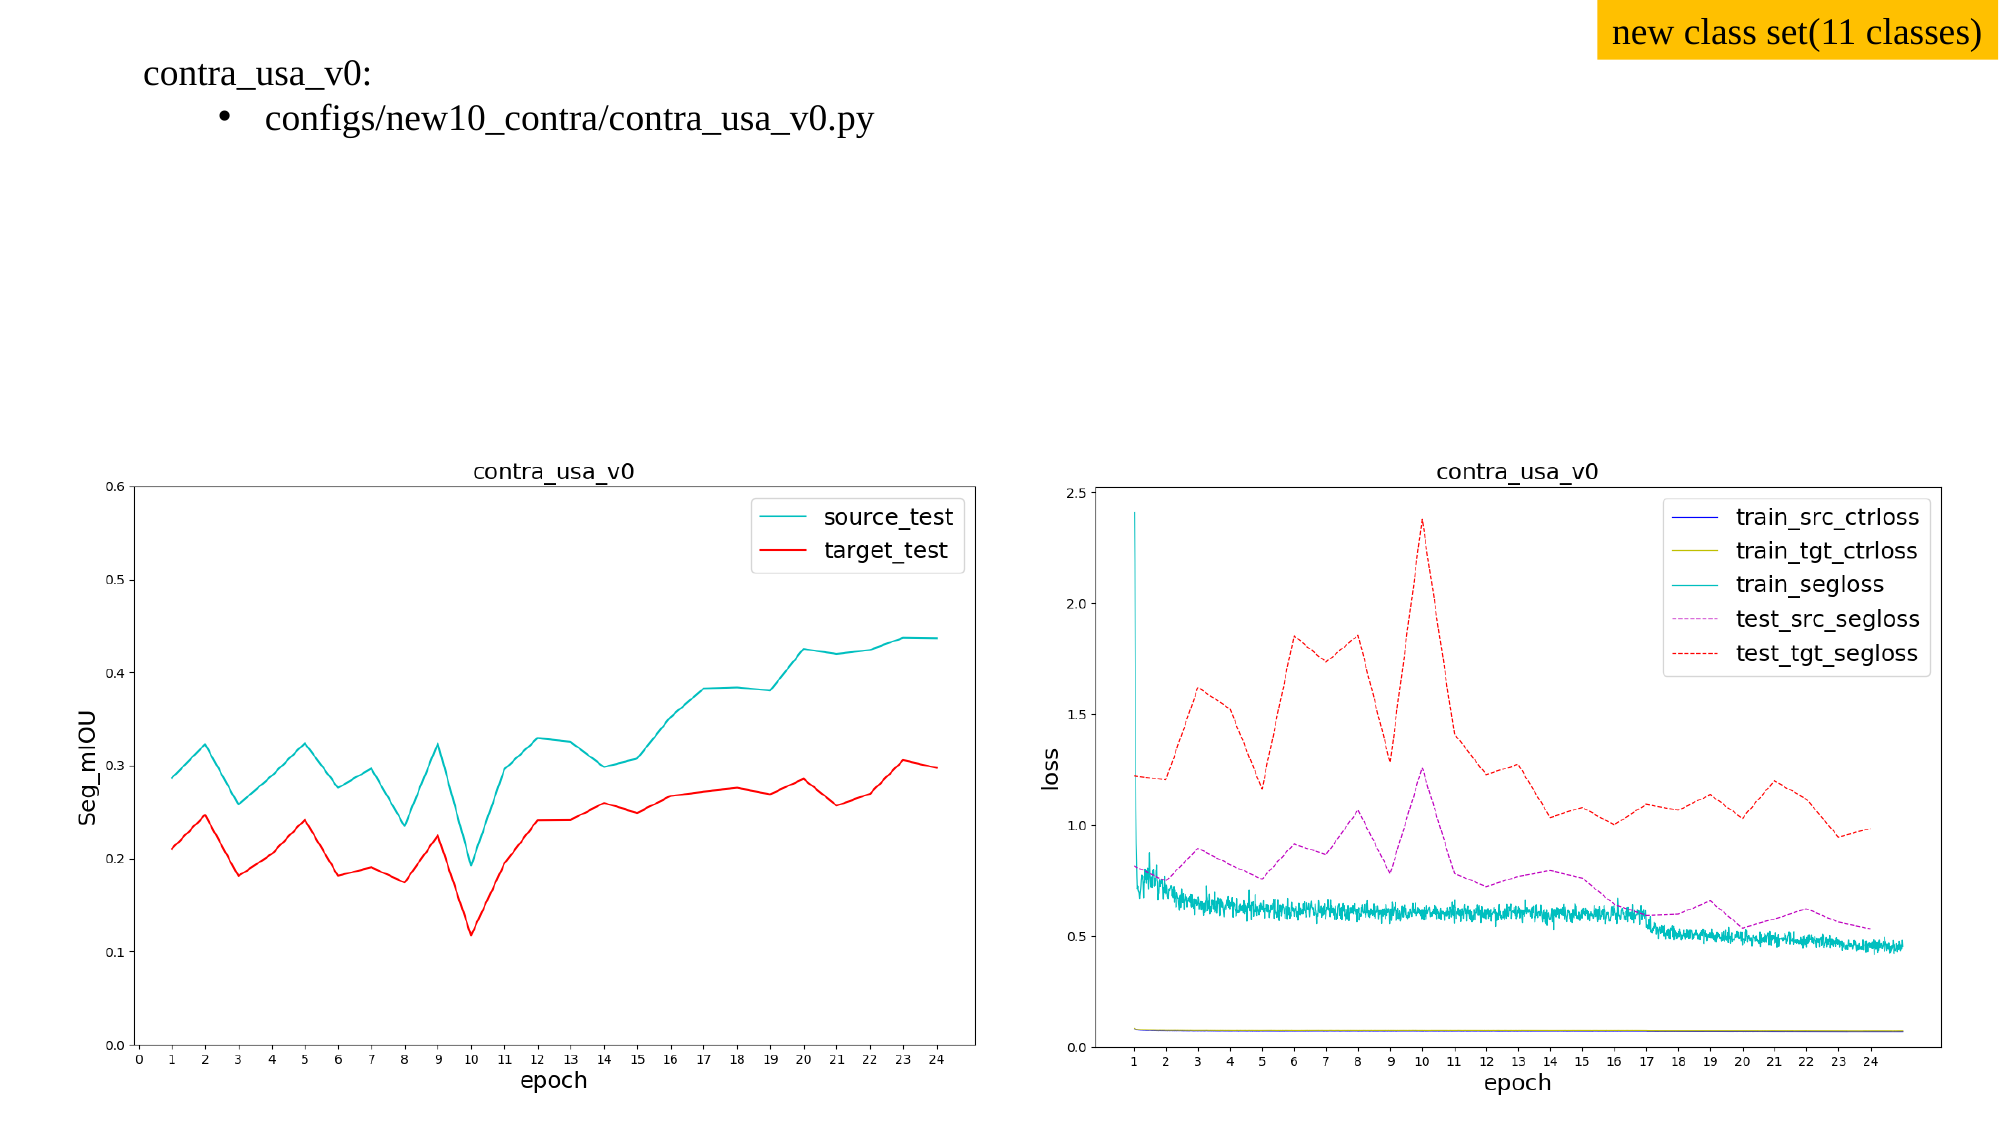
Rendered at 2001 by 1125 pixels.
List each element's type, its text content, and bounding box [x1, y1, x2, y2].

text_box new class set(11 classes) [1597, 0, 1999, 60]
picture [69, 458, 986, 1094]
picture [1036, 458, 1954, 1100]
